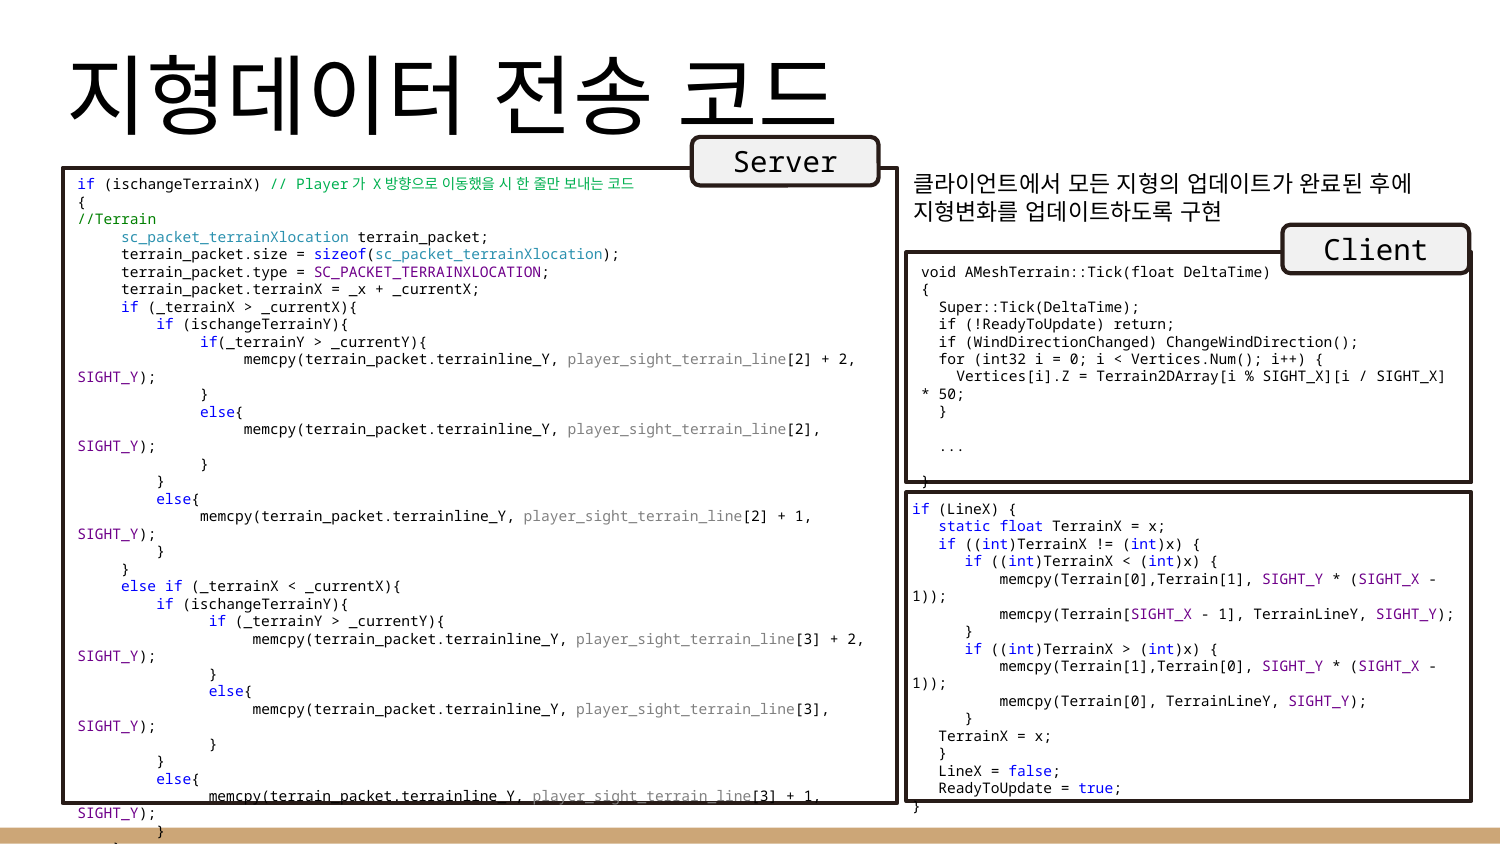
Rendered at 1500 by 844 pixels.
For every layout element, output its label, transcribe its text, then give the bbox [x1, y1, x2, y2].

text_box void AMeshTerrain::Tick(float DeltaTime) { Super::Tick(DeltaTime); if (!ReadyToUpdate) return; if (WindDirectionChanged) ChangeWindDirection(); for (int32 i = 0; i < Vertices.Num(); i++) { Vertices[i].Z = Terrain2DArray[i % SIGHT_X][i / SIGHT_X] * 50; } ... } [906, 255, 1470, 498]
title 지형데이터 전송 코드 [51, 24, 1449, 161]
text_box [904, 250, 1280, 484]
text_box if (LineX) { static float TerrainX = x; if ((int)TerrainX != (int)x) { if ((int)TerrainX < (int)x) { memcpy(Terrain[0],Terrain[1], SIGHT_Y * (SIGHT_X - 1)); memcpy(Terrain[SIGHT_X - 1], TerrainLineY, SIGHT_Y); } if ((int)TerrainX > (int)x) { memcpy(Terrain[1],Terrain[0], SIGHT_Y * (SIGHT_X - 1)); memcpy(Terrain[0], TerrainLineY, SIGHT_Y); } TerrainX = x; } LineX = false; ReadyToUpdate = true; } [897, 492, 1483, 822]
text_box 클라이언트에서 모든 지형의 업데이트가 완료된 후에 지형변화를 업데이트하도록 구현 [898, 162, 1480, 233]
text_box if (ischangeTerrainX) // Player가 X방향으로 이동했을 시 한 줄만 보내는 코드 { //Terrain sc_packet_terrainXlocation terrain_packet; terrain_packet.size = sizeof(sc_packet_terrainXlocation); terrain_packet.type = SC_PACKET_TERRAINXLOCATION; terrain_packet.terrainX = _x + _currentX; if (_terrainX > _currentX){ if (ischangeTerrainY){ if(_terrainY > _currentY){ memcpy(terrain_packet.terrainline_Y, player_sight_terrain_line[2] + 2, SIGHT_Y); } else{ memcpy(terrain_packet.terrainline_Y, player_sight_terrain_line[2], SIGHT_Y); } } else{ memcpy(terrain_packet.terrainline_Y, player_sight_terrain_line[2] + 1, SIGHT_Y); } } else if (_terrainX < _currentX){ if (ischangeTerrainY){ if (_terrainY > _currentY){ memcpy(terrain_packet.terrainline_Y, player_sight_terrain_line[3] + 2, SIGHT_Y); } else{ memcpy(terrain_packet.terrainline_Y, player_sight_terrain_line[3], SIGHT_Y); } } else{ memcpy(terrain_packet.terrainline_Y, player_sight_terrain_line[3] + 1, SIGHT_Y); } } send_packet(&terrain_packet); } [62, 167, 898, 844]
text_box Server [689, 134, 881, 188]
text_box Client [1280, 233, 1472, 276]
